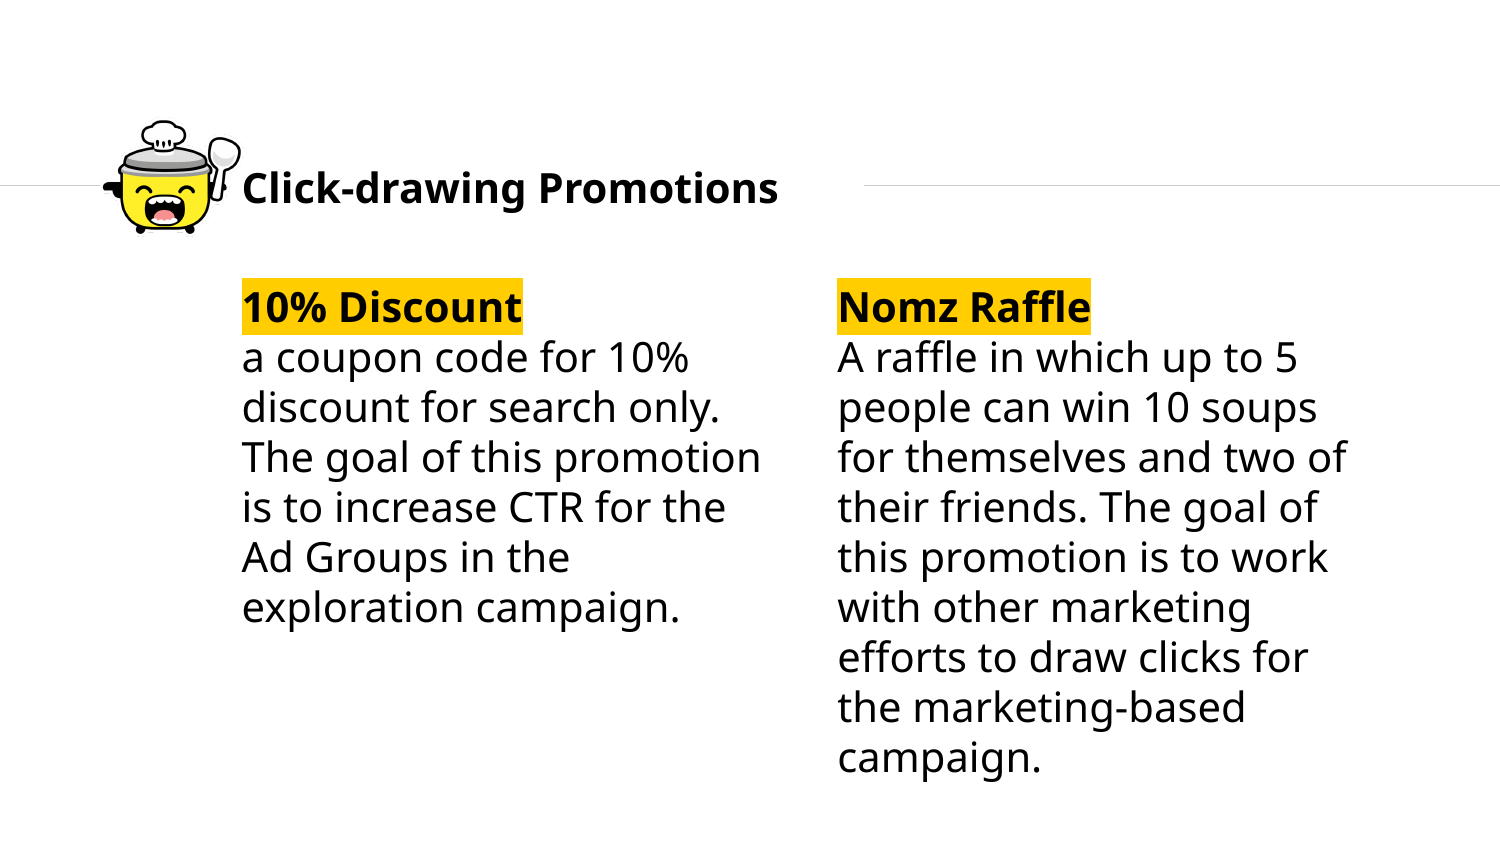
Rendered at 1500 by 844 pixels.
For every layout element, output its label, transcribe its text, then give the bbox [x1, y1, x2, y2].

title Click-drawing Promotions [248, 151, 863, 223]
list Nomz Raffle A raffle in which up to 5 people can win 10 soups for themselves and two of their friends. The goal of this promotion is to work with other marketing efforts to draw clicks for the marketing-based campaign. [822, 265, 1385, 796]
list 10% Discount a coupon code for 10% discount for search only. The goal of this promotion is to increase CTR for the Ad Groups in the exploration campaign. [226, 265, 789, 796]
picture [100, 116, 244, 244]
